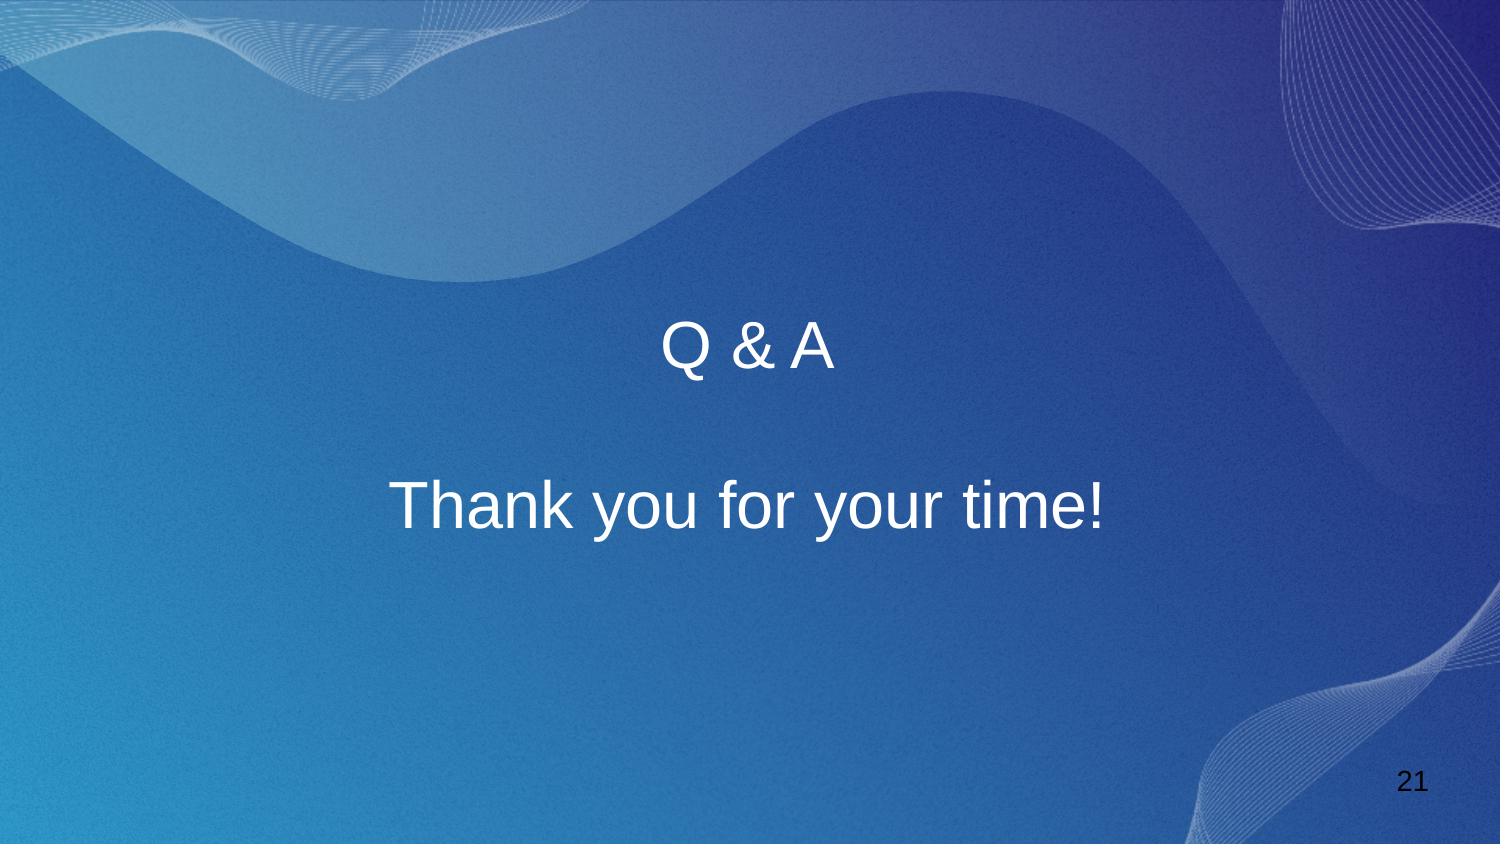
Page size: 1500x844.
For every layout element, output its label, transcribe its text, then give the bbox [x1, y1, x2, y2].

text_box 21 [1381, 719, 1448, 805]
text_box Q & A Thank you for your time! [66, 164, 1415, 679]
